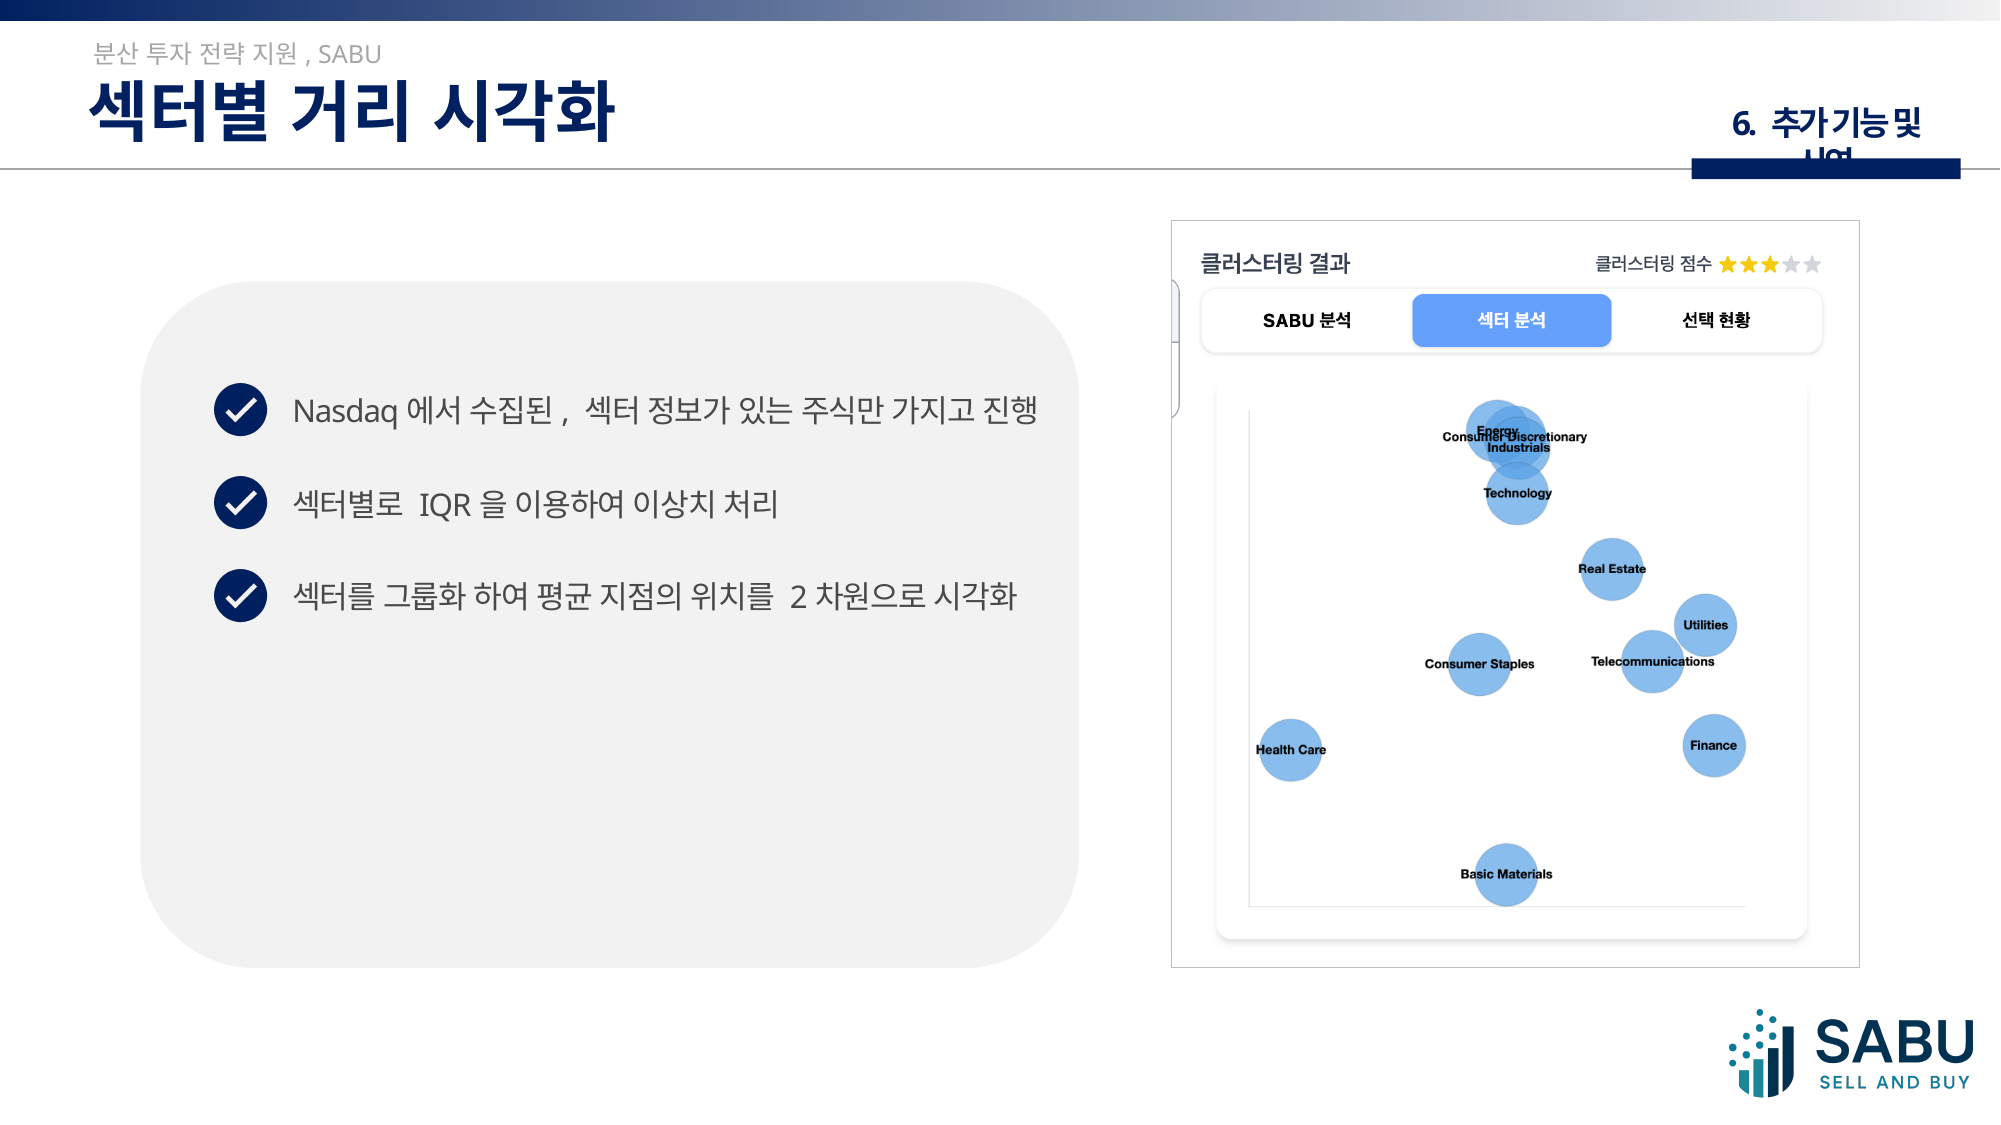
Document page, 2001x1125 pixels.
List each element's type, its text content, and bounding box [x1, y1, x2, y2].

text_box [0, 0, 2000, 22]
text_box 섹터별 거리 시각화 [87, 70, 865, 151]
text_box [206, 375, 1080, 443]
text_box [138, 279, 1081, 970]
text_box 분산 투자 전략 지원, SABU [94, 38, 407, 69]
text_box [1691, 101, 1962, 180]
picture [1171, 220, 1861, 969]
picture [1729, 1009, 1973, 1098]
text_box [206, 561, 1080, 629]
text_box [206, 469, 1080, 537]
